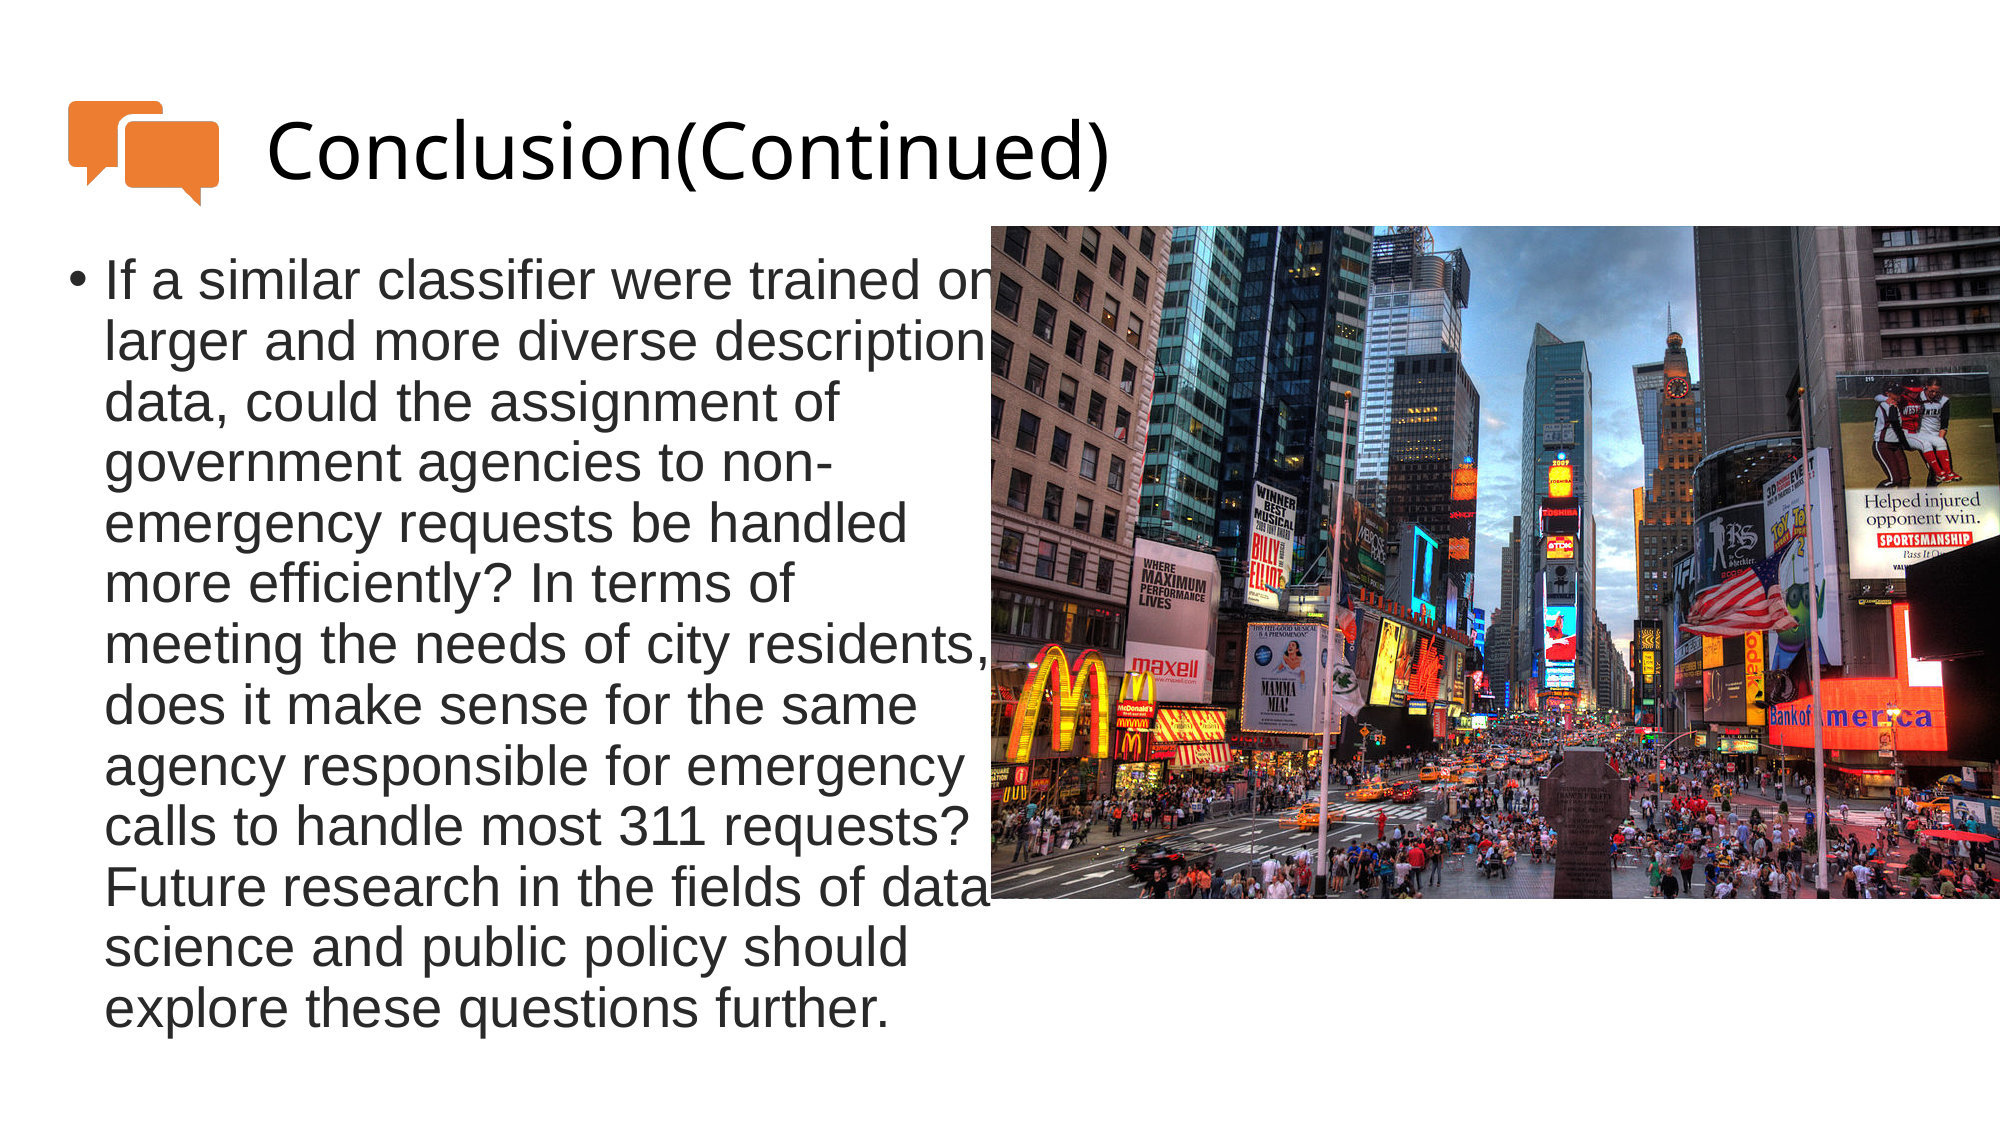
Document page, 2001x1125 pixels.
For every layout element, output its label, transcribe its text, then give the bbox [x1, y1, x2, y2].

list If a similar classifier were trained on larger and more diverse description data, could the assignment of government agencies to non-emergency requests be handled more efficiently? In terms of meeting the needs of city residents, does it make sense for the same agency responsible for emergency calls to handle most 311 requests? Future research in the fields of data science and public policy should explore these questions further. [53, 243, 1025, 1092]
title Conclusion(Continued) [250, 33, 1138, 243]
picture [53, 63, 234, 244]
picture [990, 133, 2000, 992]
